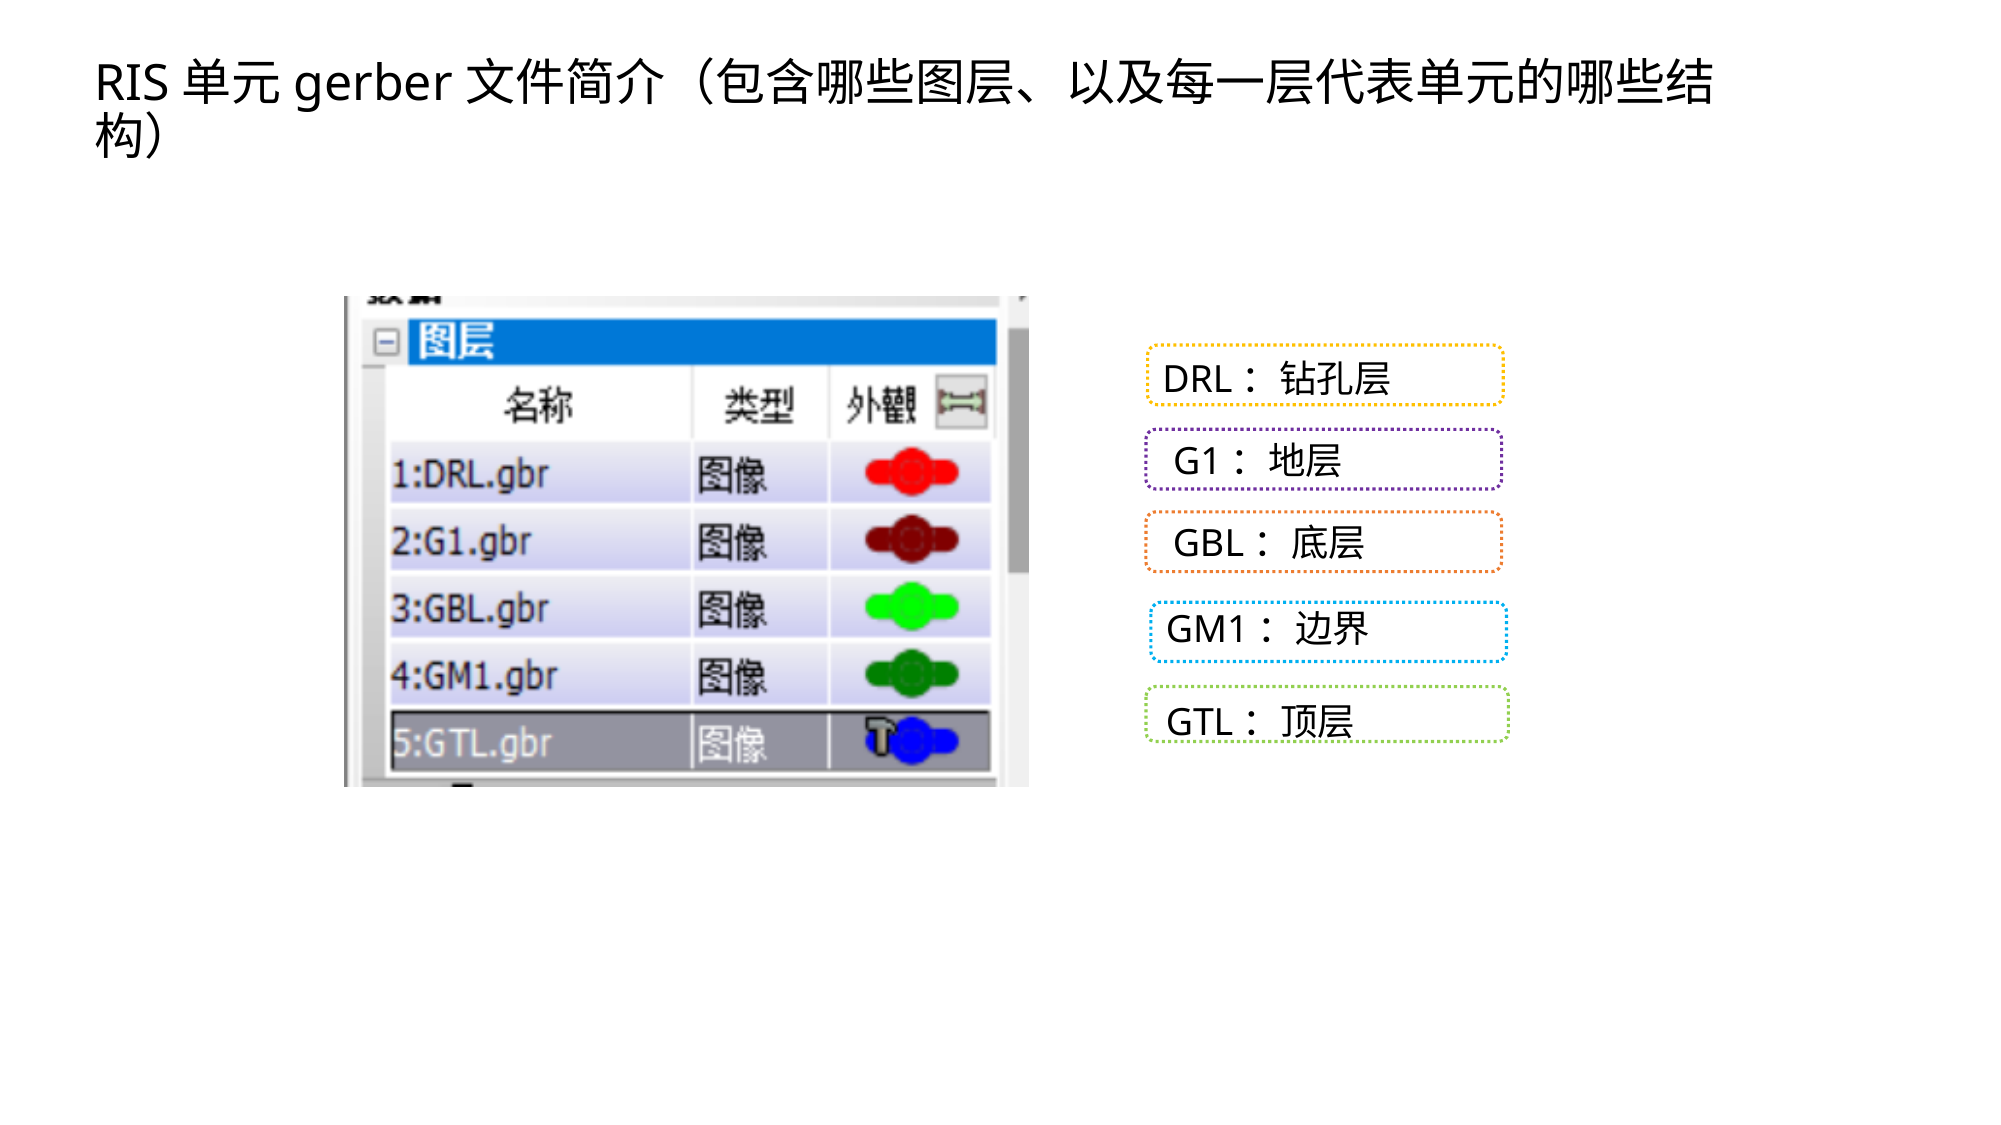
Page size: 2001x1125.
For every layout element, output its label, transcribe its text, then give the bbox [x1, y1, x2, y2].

text_box GBL：底层 [1158, 511, 1425, 572]
picture [344, 296, 1029, 788]
text_box [1144, 685, 1510, 743]
title RIS单元gerber文件简介（包含哪些图层、以及每一层代表单元的哪些结构） [79, 32, 1805, 250]
text_box [1152, 601, 1508, 663]
text_box GM1：边界 [1150, 597, 1409, 658]
text_box [1424, 510, 1503, 573]
text_box [1146, 343, 1505, 406]
text_box [1144, 428, 1503, 491]
text_box [1144, 510, 1159, 573]
text_box GTL：顶层 [1150, 690, 1409, 751]
text_box DRL：钻孔层 [1147, 400, 1481, 407]
